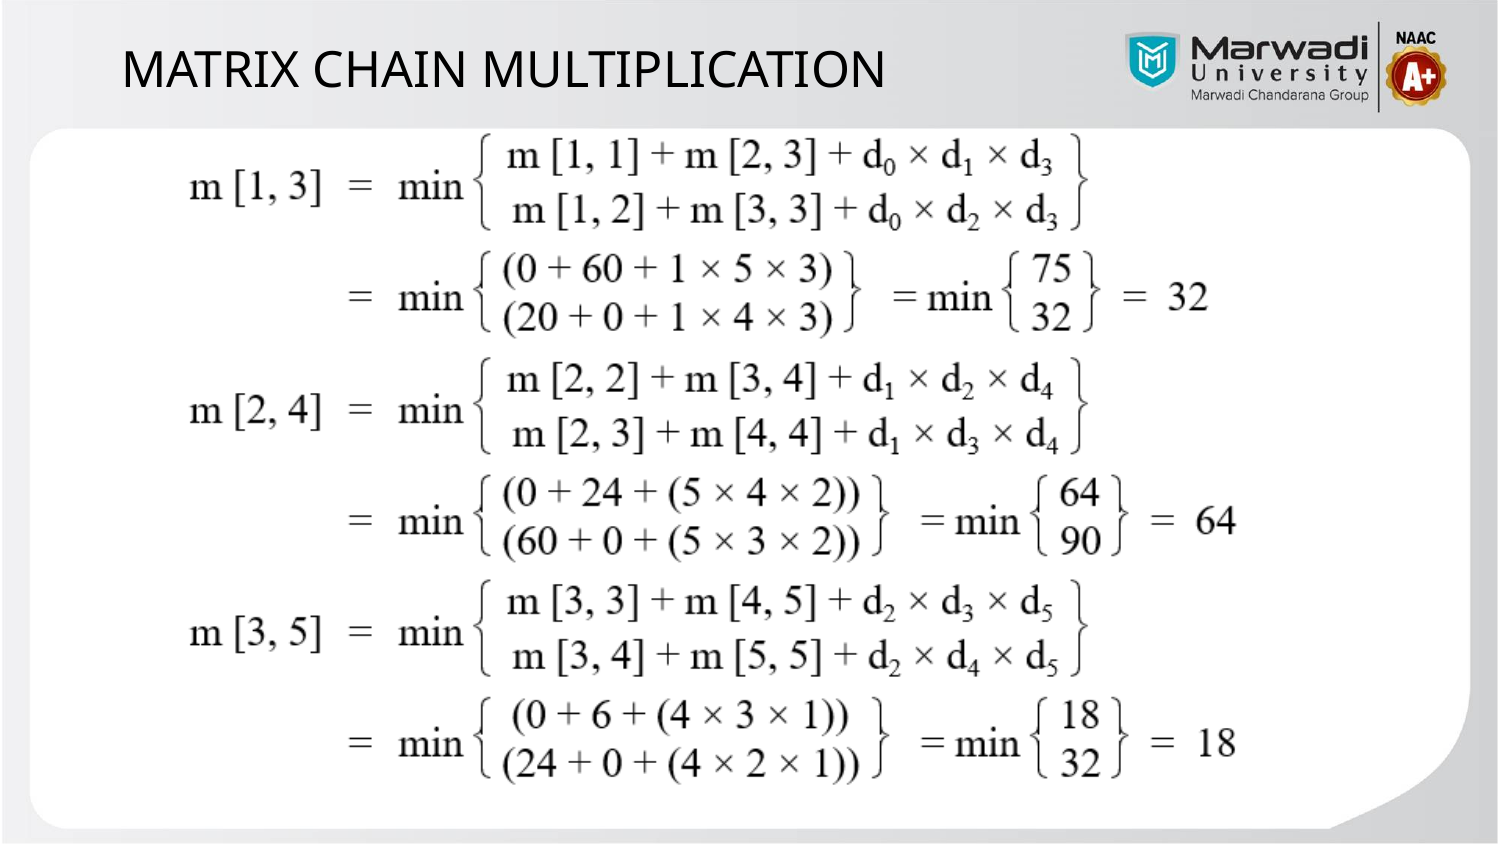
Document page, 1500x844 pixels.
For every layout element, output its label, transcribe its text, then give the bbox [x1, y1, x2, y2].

text_box MATRIX CHAIN MULTIPLICATION [105, 21, 1180, 112]
picture [1, 0, 1498, 844]
